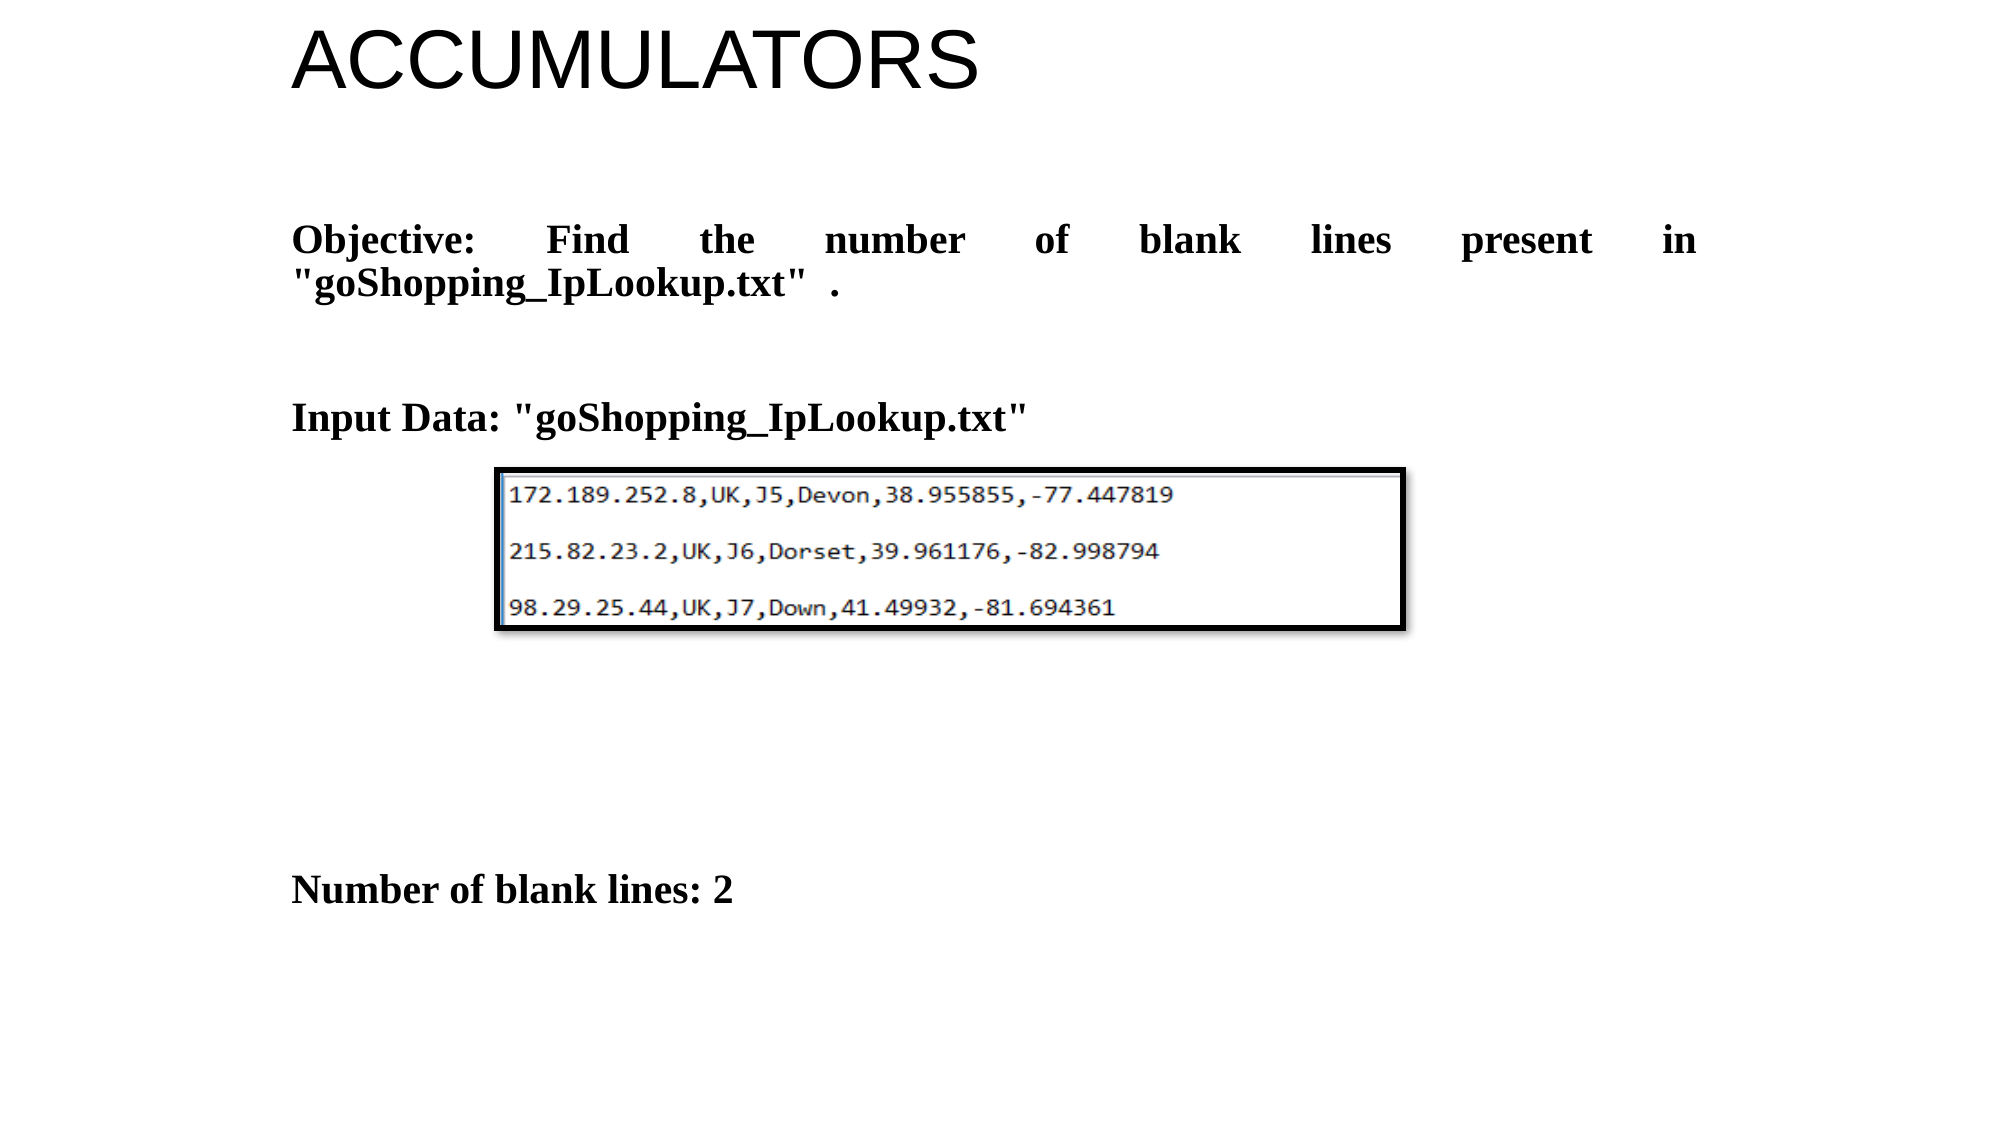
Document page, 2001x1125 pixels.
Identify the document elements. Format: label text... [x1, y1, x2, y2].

title Accumulators [276, 24, 1614, 175]
list Objective: Find the number of blank lines present in "goShopping_IpLookup.txt" . Input Data: "goShopping_IpLookup.txt" Number of blank lines: 2 [276, 212, 1713, 1038]
picture [499, 473, 1400, 625]
